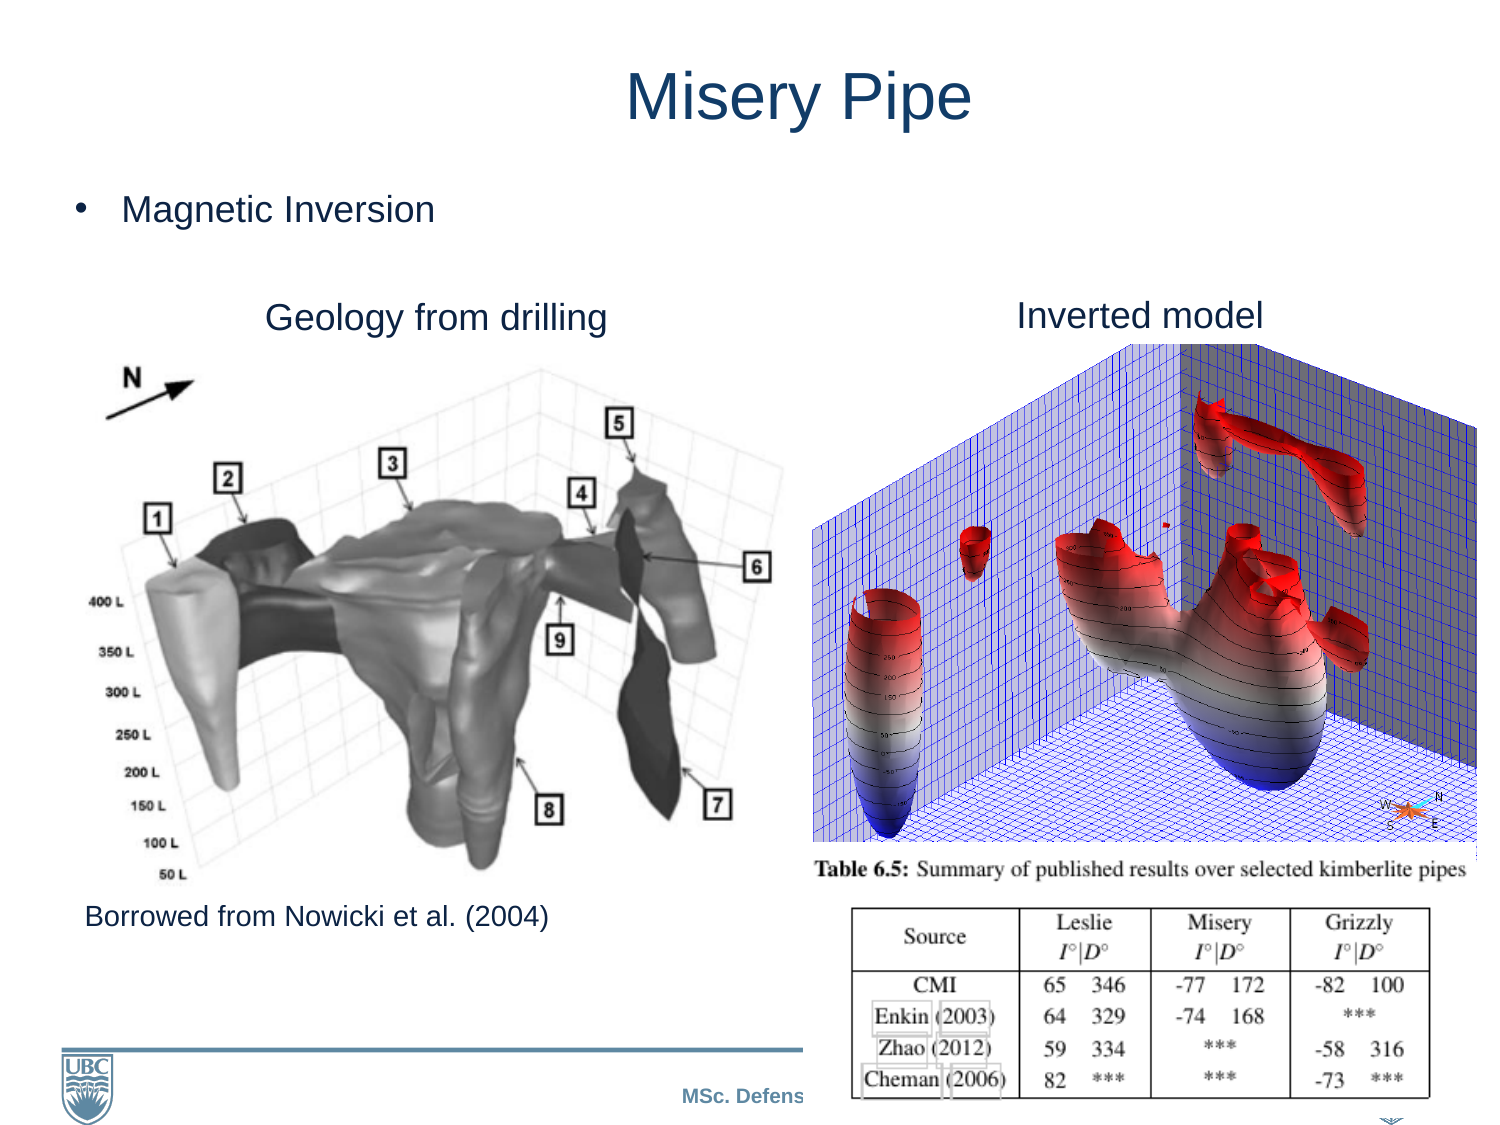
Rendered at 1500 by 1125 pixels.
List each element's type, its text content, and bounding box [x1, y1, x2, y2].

text_box Magnetic Inversion [59, 178, 451, 283]
title Misery Pipe [99, 45, 1500, 233]
picture [68, 336, 1477, 1125]
text_box Borrowed from Nowicki et al. (2004) [69, 911, 566, 940]
text_box Inverted model [1001, 284, 1279, 342]
text_box Geology from drilling [250, 285, 623, 335]
picture [61, 1054, 118, 1125]
